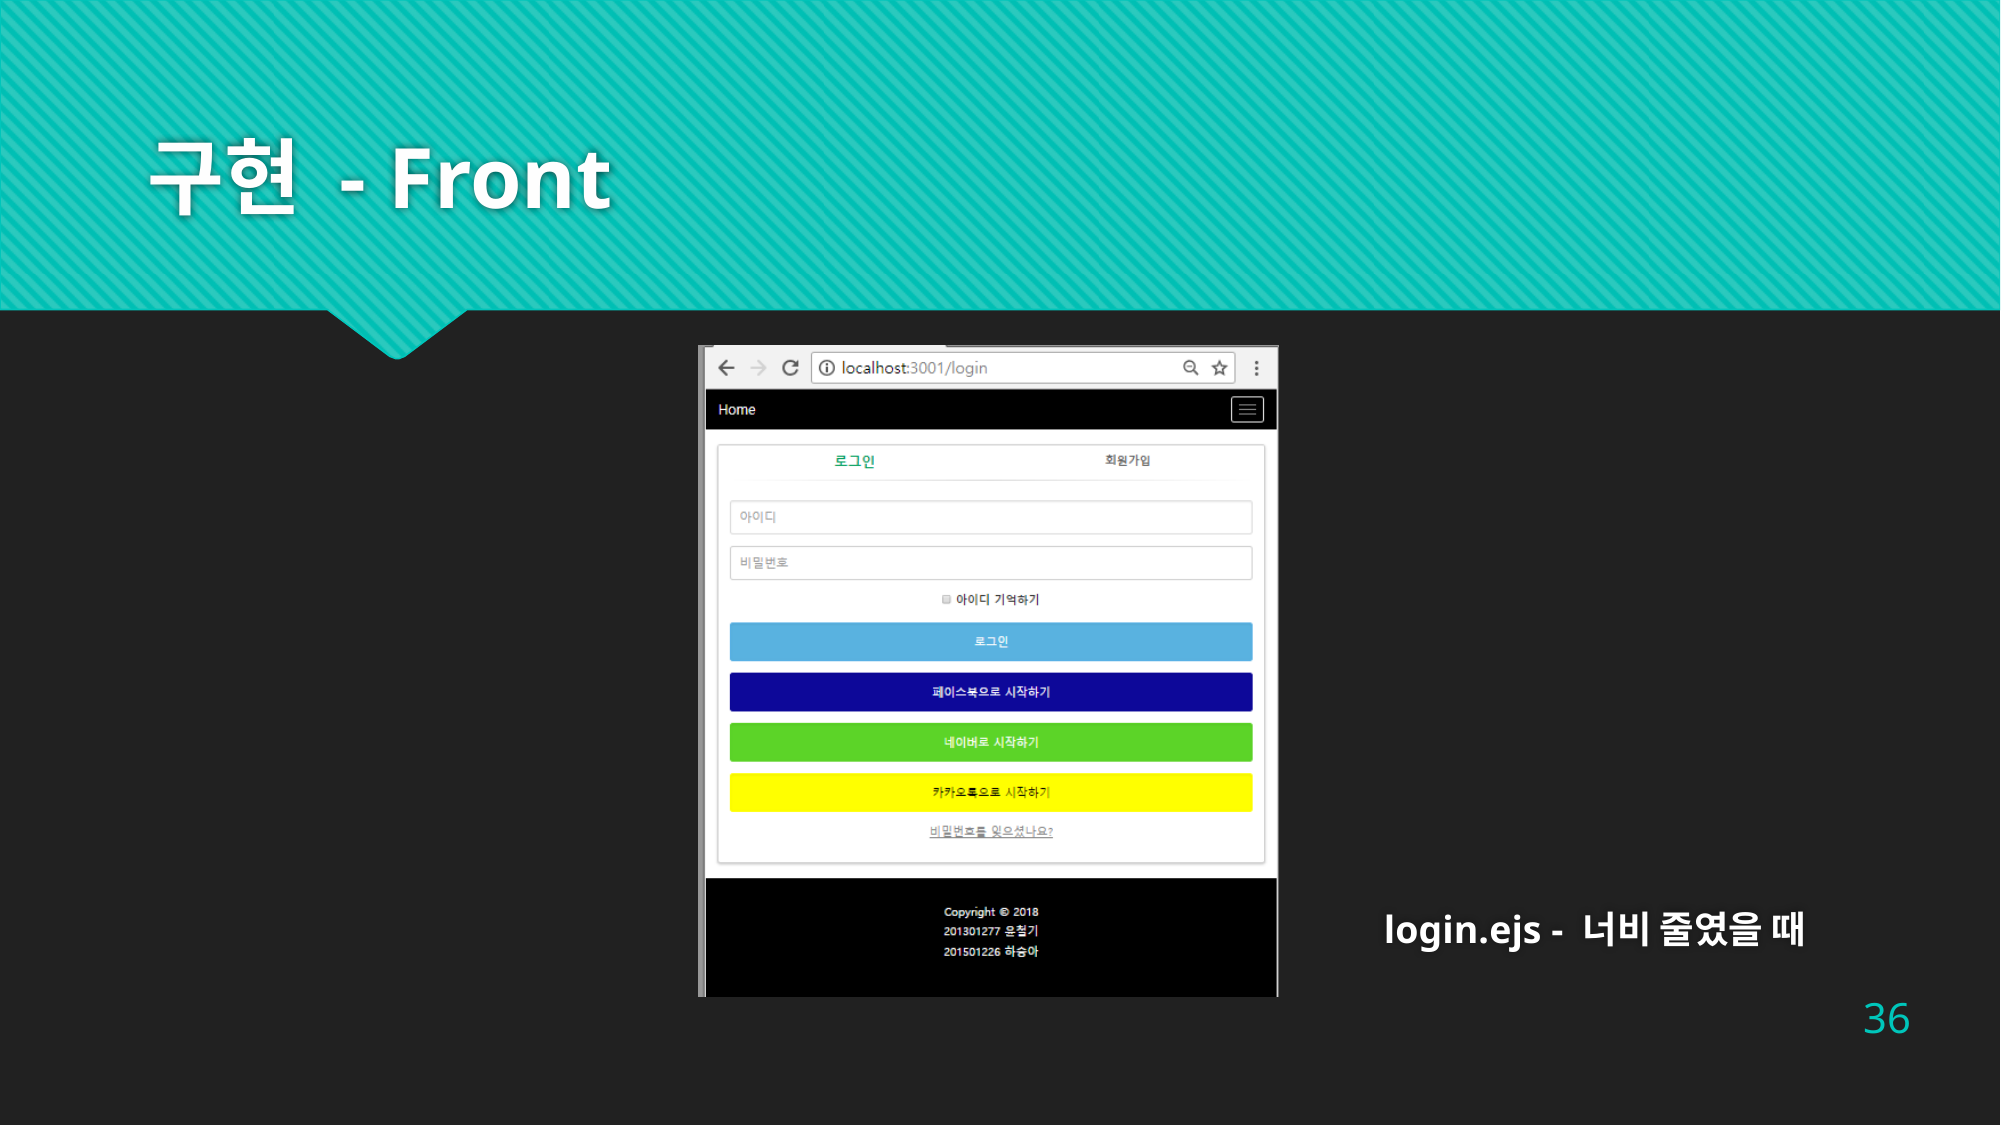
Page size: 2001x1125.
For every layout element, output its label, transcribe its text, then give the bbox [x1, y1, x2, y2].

picture [698, 345, 1279, 997]
slide_number 36 [1751, 970, 1927, 1051]
subtitle login.ejs - 너비 줄였을 때 [1368, 898, 1839, 970]
title 구현 - Front [132, 73, 1868, 233]
